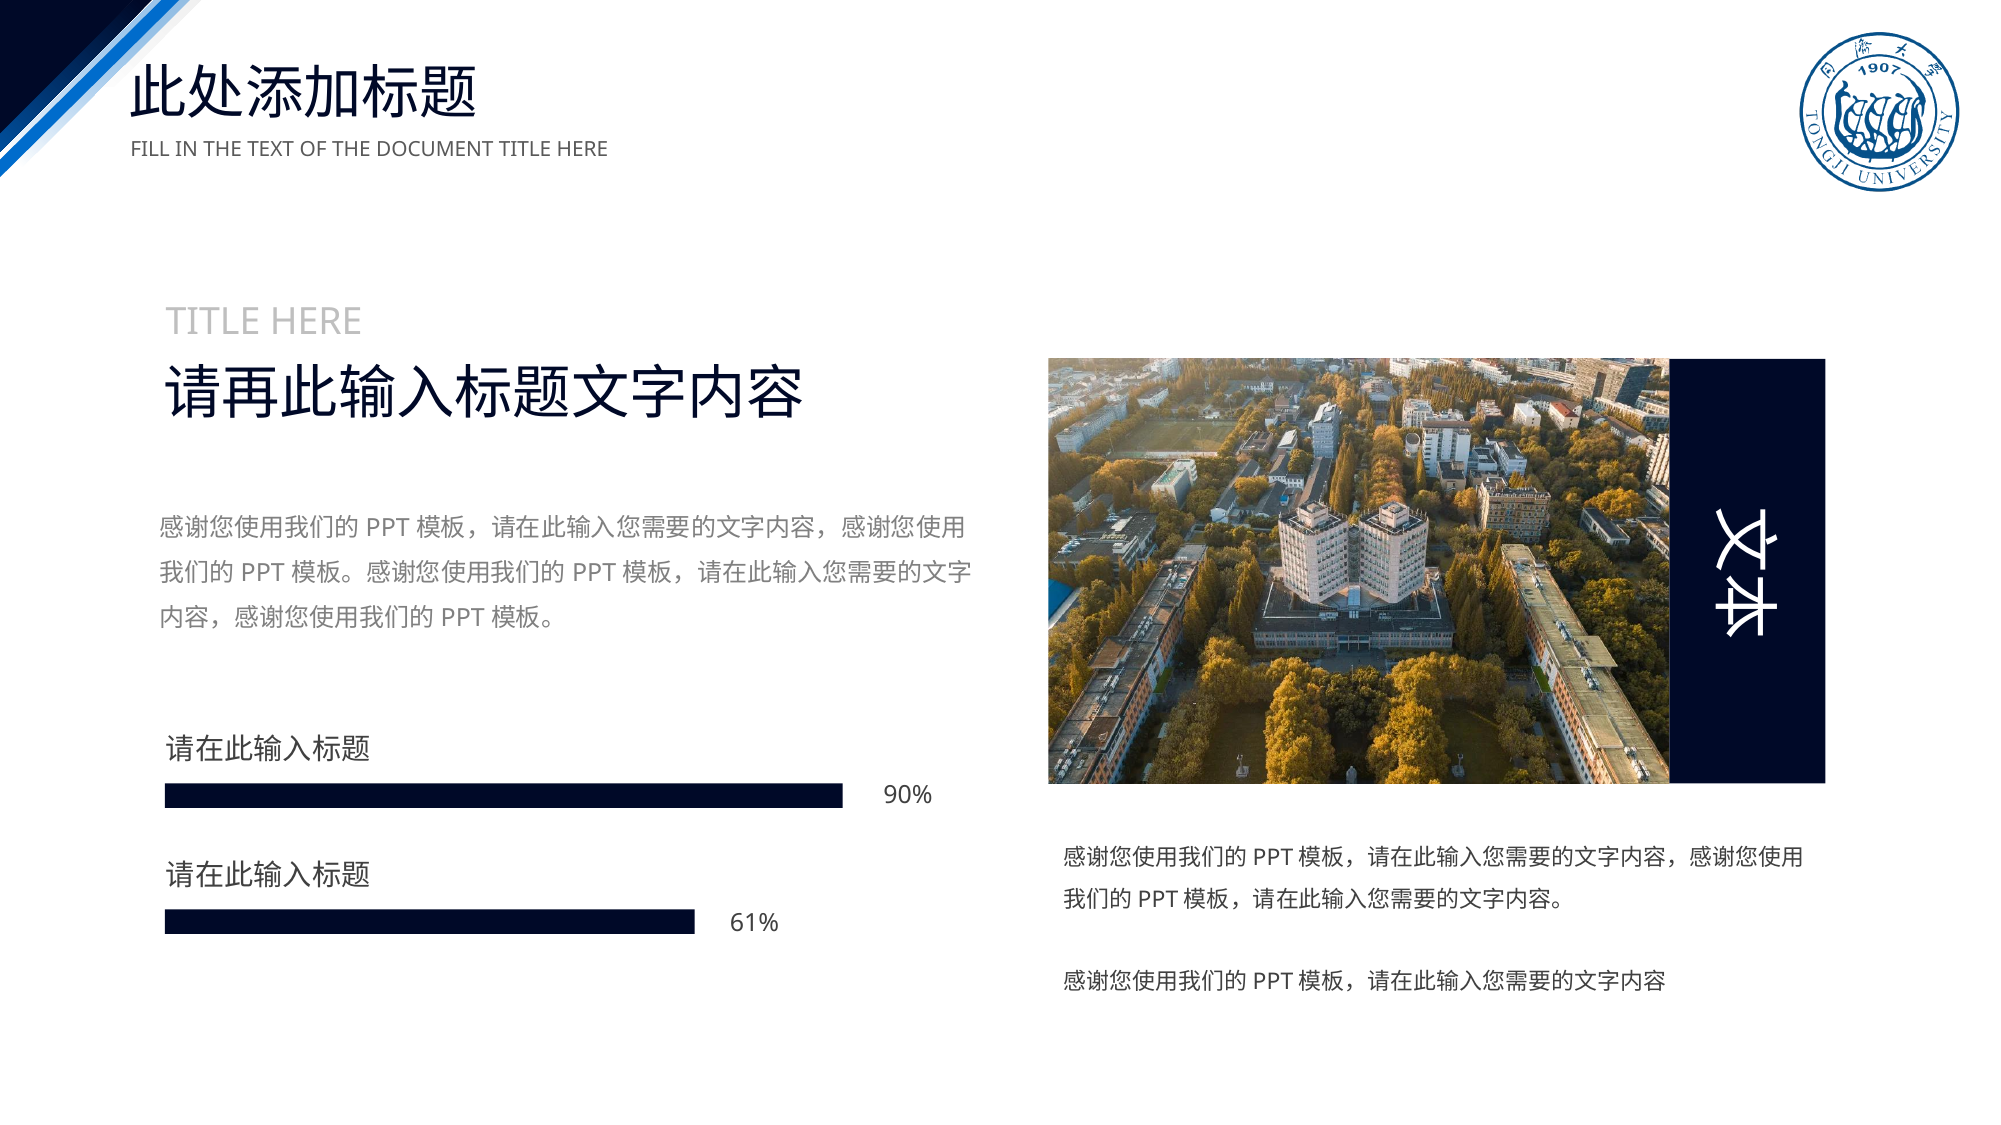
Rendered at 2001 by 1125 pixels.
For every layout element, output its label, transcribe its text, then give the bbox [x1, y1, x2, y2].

text_box FILL IN THE TEXT OF THE DOCUMENT TITLE HERE [115, 128, 624, 169]
text_box 感谢您使用我们的PPT模板，请在此输入您需要的文字内容，感谢您使用我们的PPT模板，请在此输入您需要的文字内容。 感谢您使用我们的PPT模板，请在此输入您需要的文字内容 [1048, 821, 1834, 1002]
text_box 61% [715, 898, 795, 944]
text_box 感谢您使用我们的PPT模板，请在此输入您需要的文字内容，感谢您使用我们的PPT模板。感谢您使用我们的PPT模板，请在此输入您需要的文字内容，感谢您使用我们的PPT模板。 [144, 488, 989, 639]
text_box [1047, 358, 1668, 784]
text_box 请在此输入标题 [151, 722, 393, 773]
text_box 90% [868, 771, 948, 817]
text_box 请在此输入标题 [151, 849, 393, 899]
text_box 此处添加标题 [113, 47, 563, 133]
text_box [164, 908, 696, 935]
text_box [1668, 358, 1826, 784]
text_box TITLE HERE [150, 289, 378, 350]
text_box 文本 [1700, 492, 1796, 656]
text_box 请再此输入标题文字内容 [148, 347, 820, 433]
text_box [164, 782, 844, 809]
picture [1799, 31, 1960, 192]
